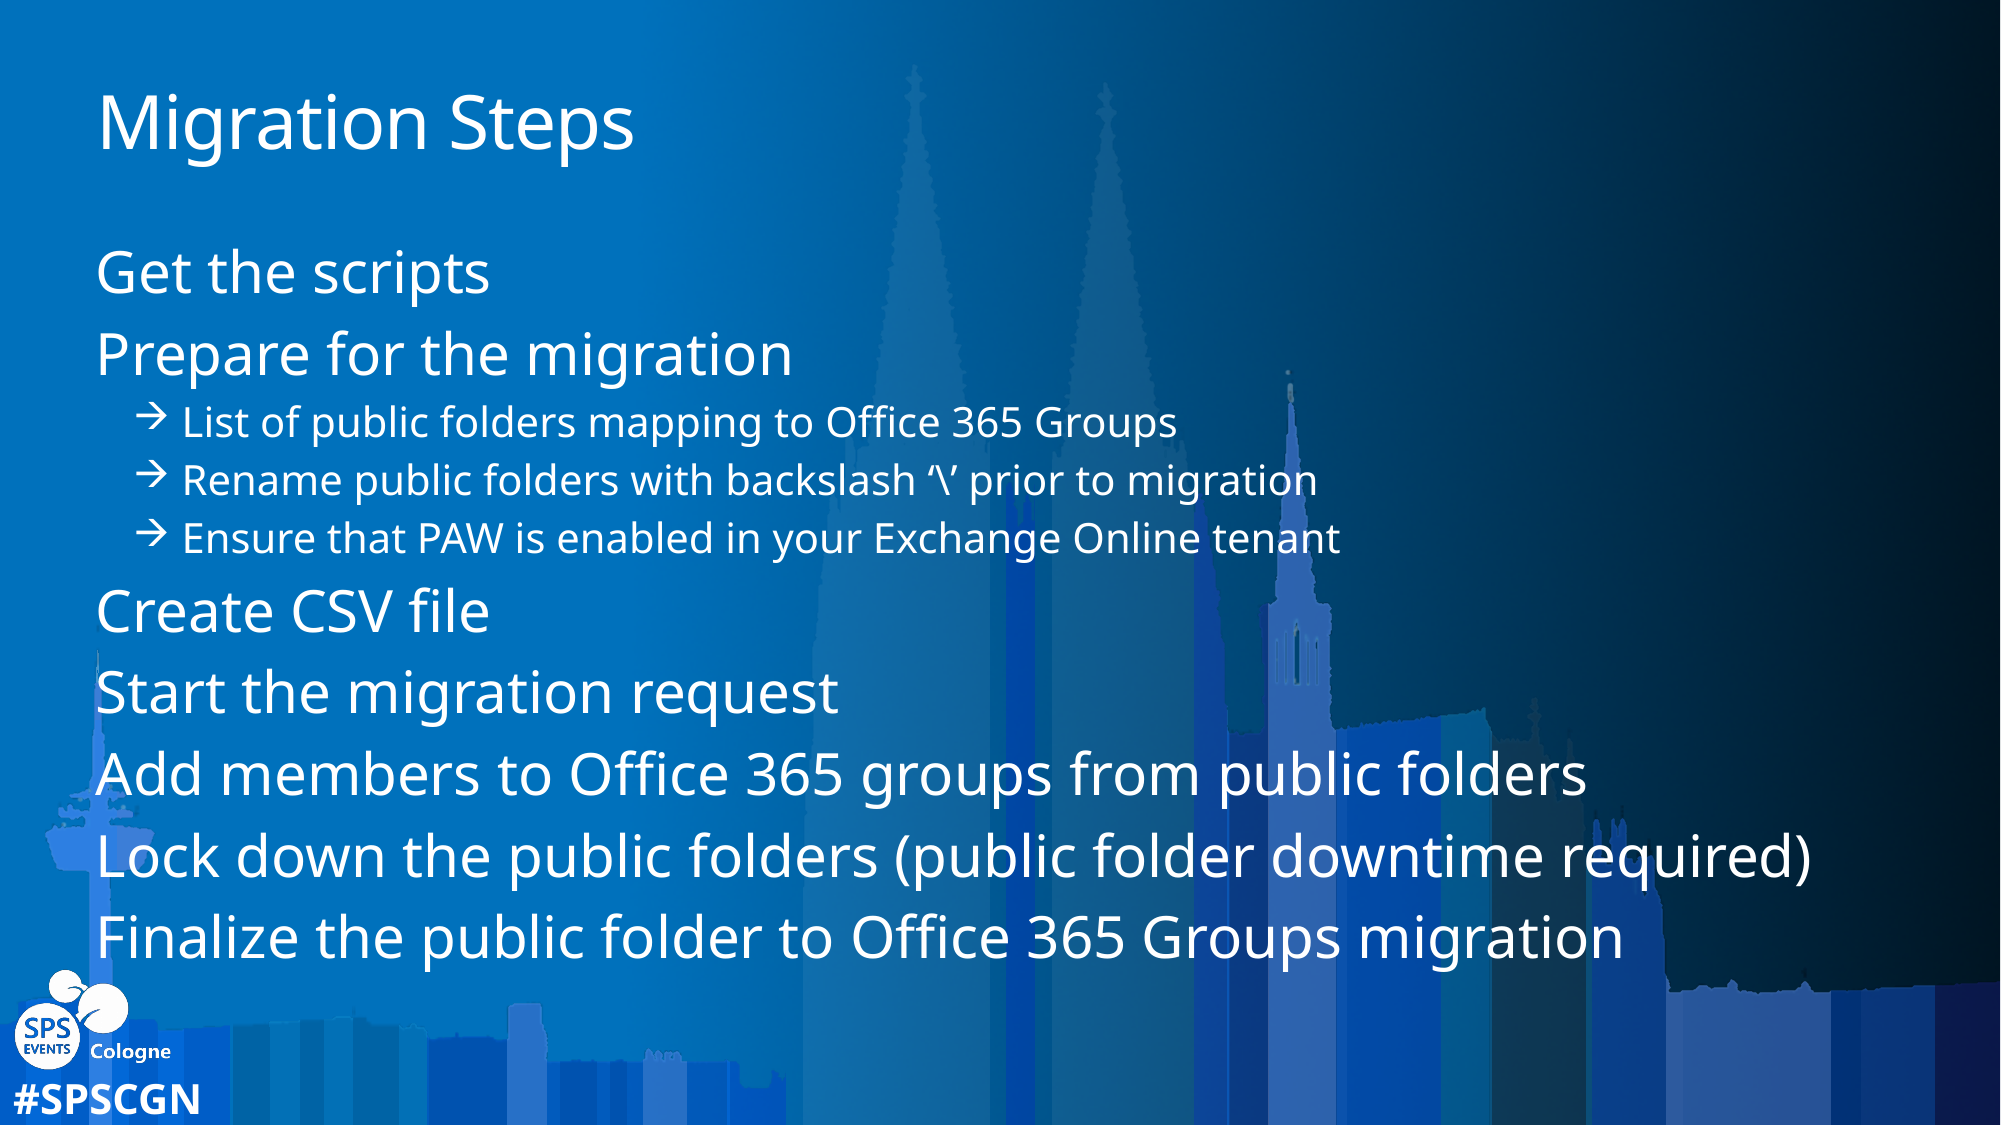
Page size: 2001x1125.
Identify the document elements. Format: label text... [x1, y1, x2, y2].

title Migration Steps [96, 75, 1904, 166]
list Get the scripts Prepare for the migration List of public folders mapping to Office 365 Groups Rename public folders with backslash ‘\’ prior to migration Ensure that PAW is enabled in your Exchange Online tenant Create CSV file Start the migration request Add members to Office 365 groups from public folders Lock down the public folders (public folder downtime required) Finalize the public folder to Office 365 Groups migration [95, 235, 1904, 1125]
picture [0, 0, 2001, 1125]
